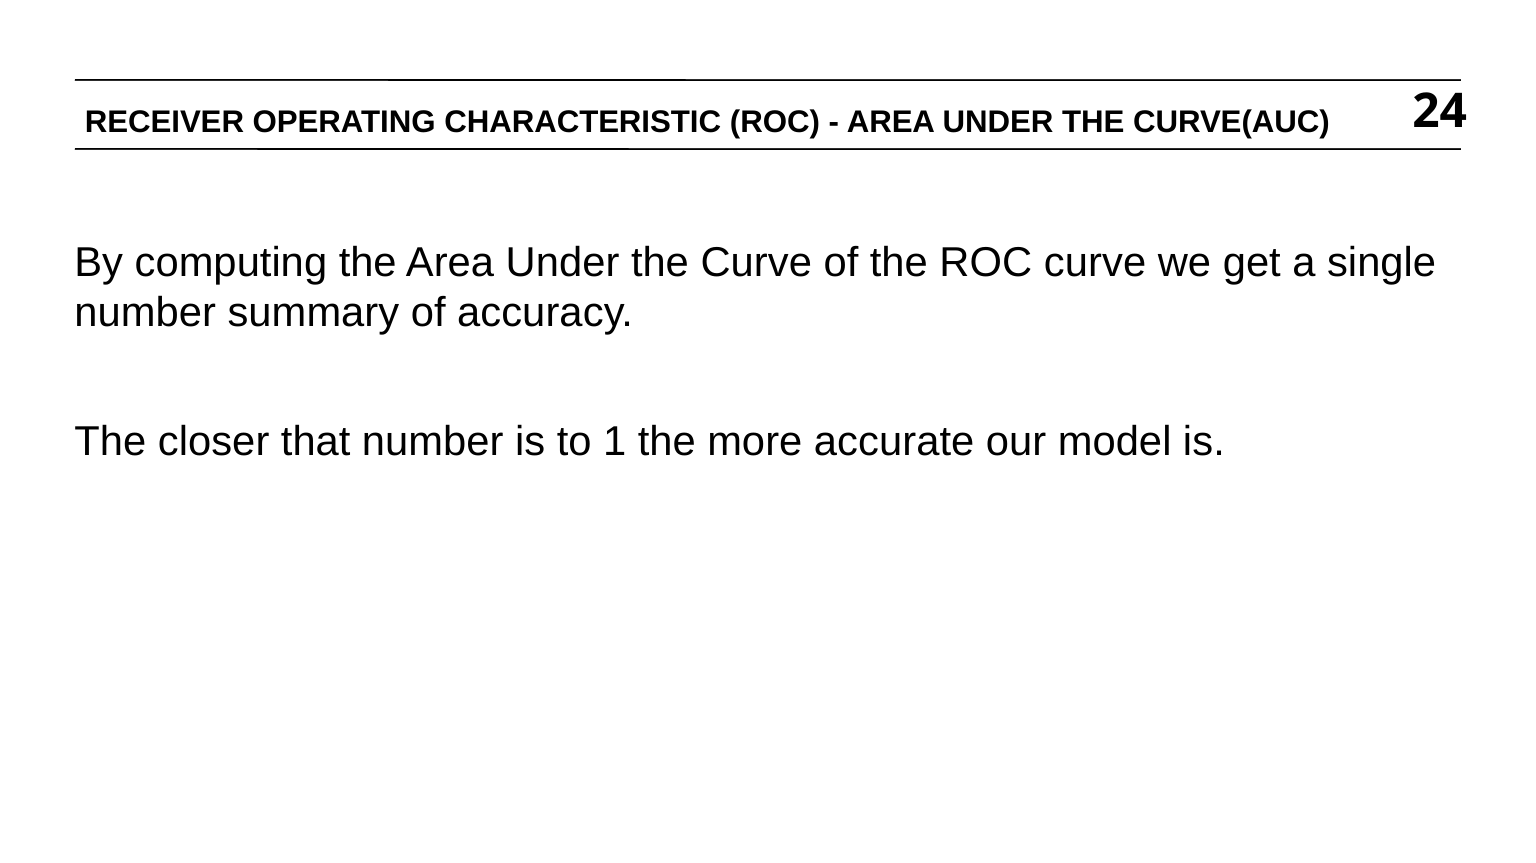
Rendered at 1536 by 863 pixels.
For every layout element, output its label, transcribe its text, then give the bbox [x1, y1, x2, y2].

text_box By computing the Area Under the Curve of the ROC curve we get a single number summary of accuracy. The closer that number is to 1 the more accurate our model is. [74, 234, 1462, 529]
title RECEIVER OPERATING CHARACTERISTIC (ROC) - AREA UNDER THE CURVE(AUC) [76, 82, 1369, 234]
slide_number 24 [1410, 83, 1470, 142]
